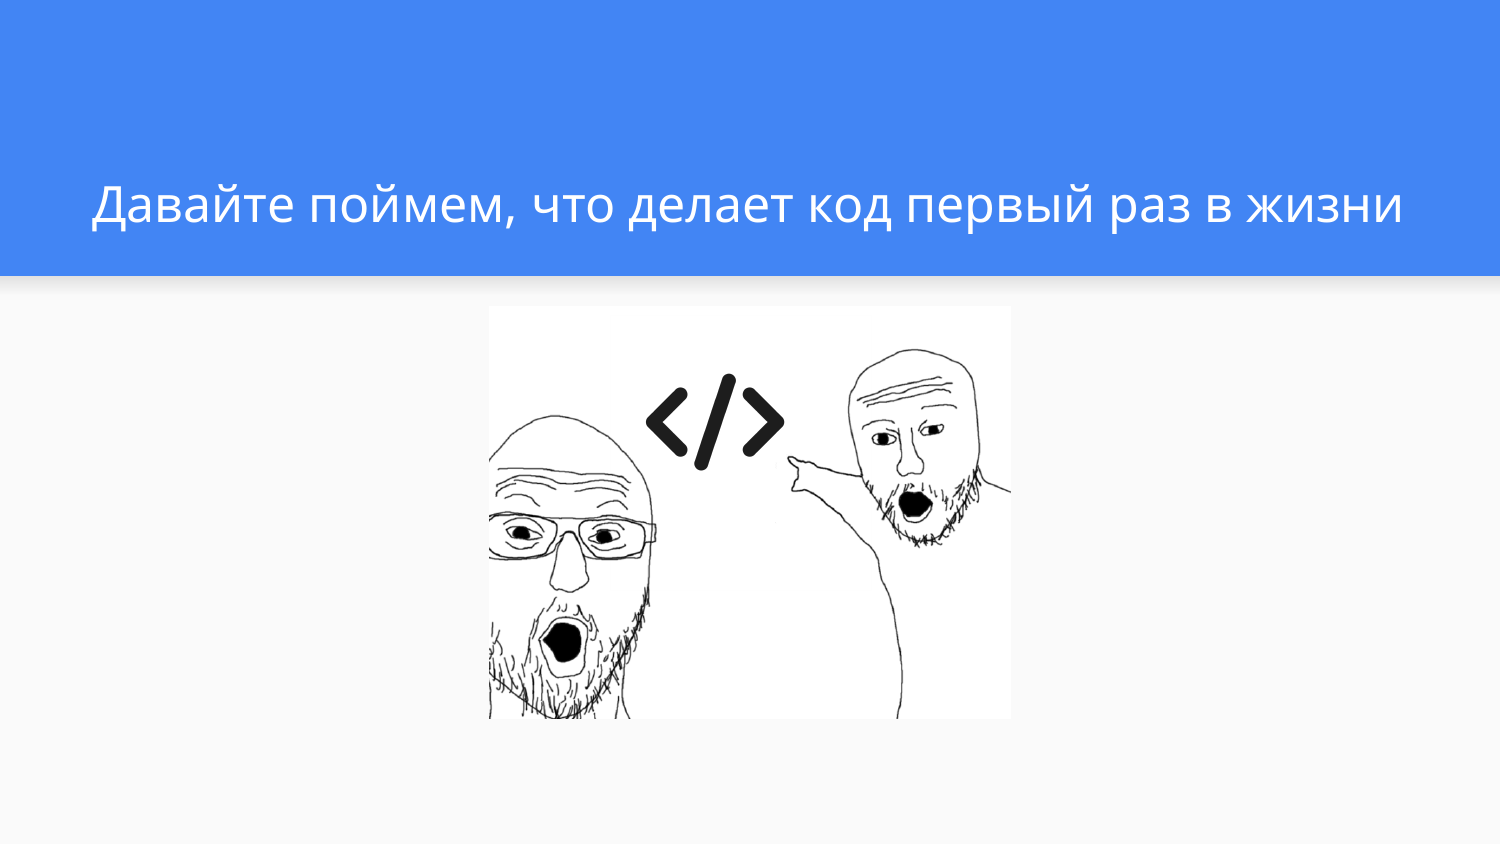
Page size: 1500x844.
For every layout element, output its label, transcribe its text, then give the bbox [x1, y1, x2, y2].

title Давайте поймем, что делает код первый раз в жизни [77, 121, 1427, 248]
picture [489, 306, 1011, 719]
